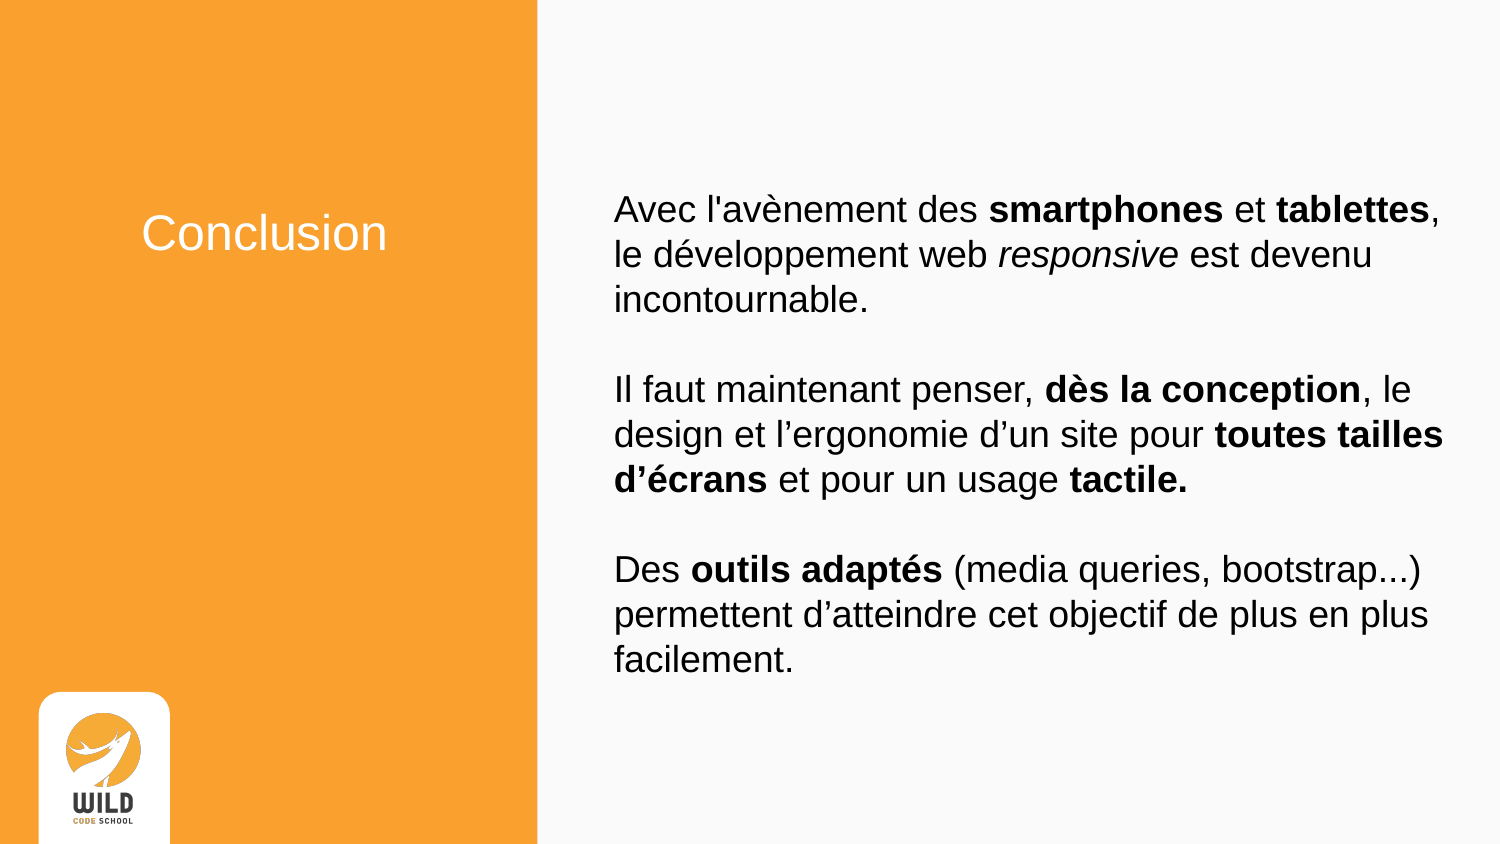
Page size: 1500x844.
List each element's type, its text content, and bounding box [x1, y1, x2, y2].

picture [54, 705, 152, 835]
title Conclusion [34, 72, 496, 389]
list Avec l'avènement des smartphones et tablettes, le développement web responsive est devenu incontournable. Il faut maintenant penser, dès la conception, le design et l’ergonomie d’un site pour toutes tailles d’écrans et pour un usage tactile. Des outils adaptés (media queries, bootstrap...) permettent d’atteindre cet objectif de plus en plus facilement. [598, 169, 1464, 664]
